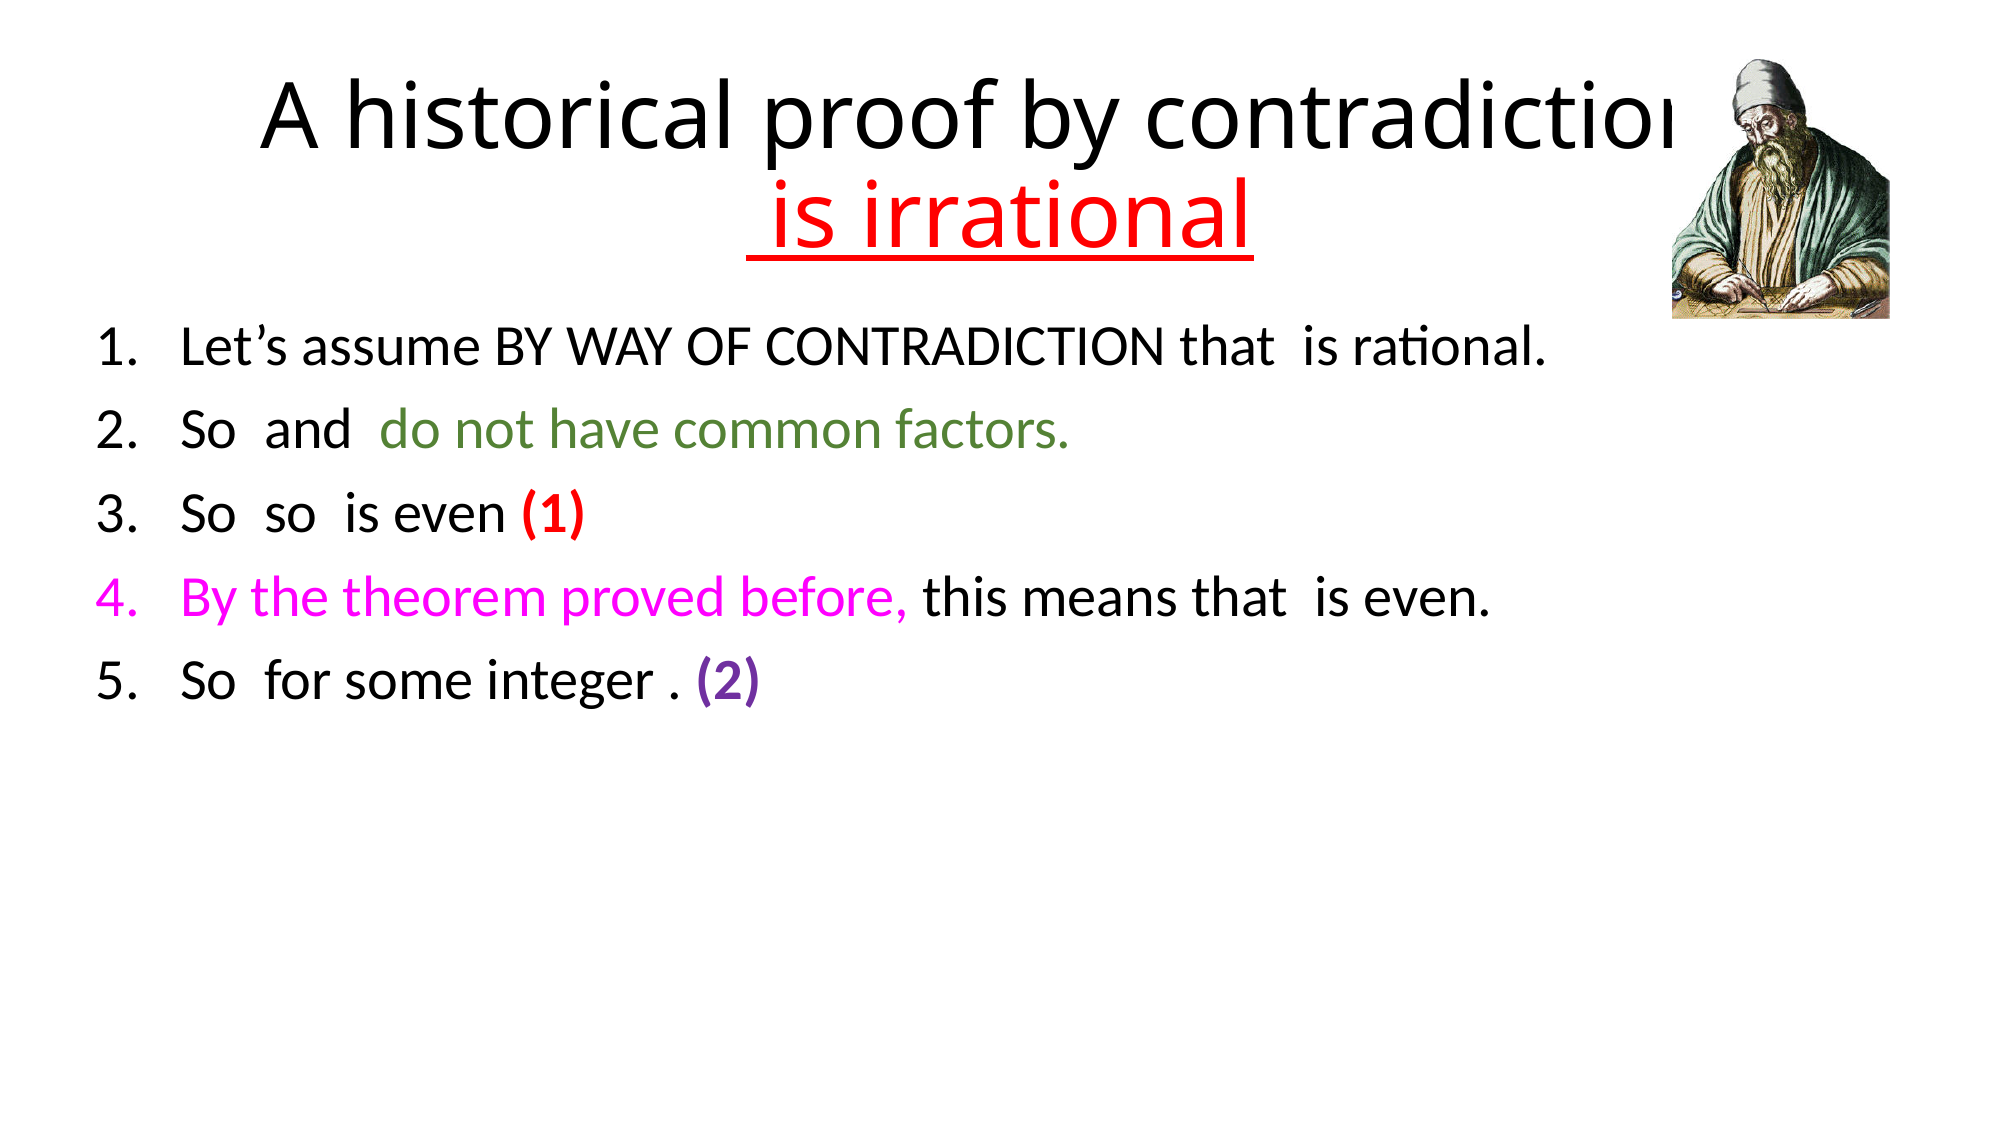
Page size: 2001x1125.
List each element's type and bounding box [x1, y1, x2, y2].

picture [1672, 59, 1890, 319]
